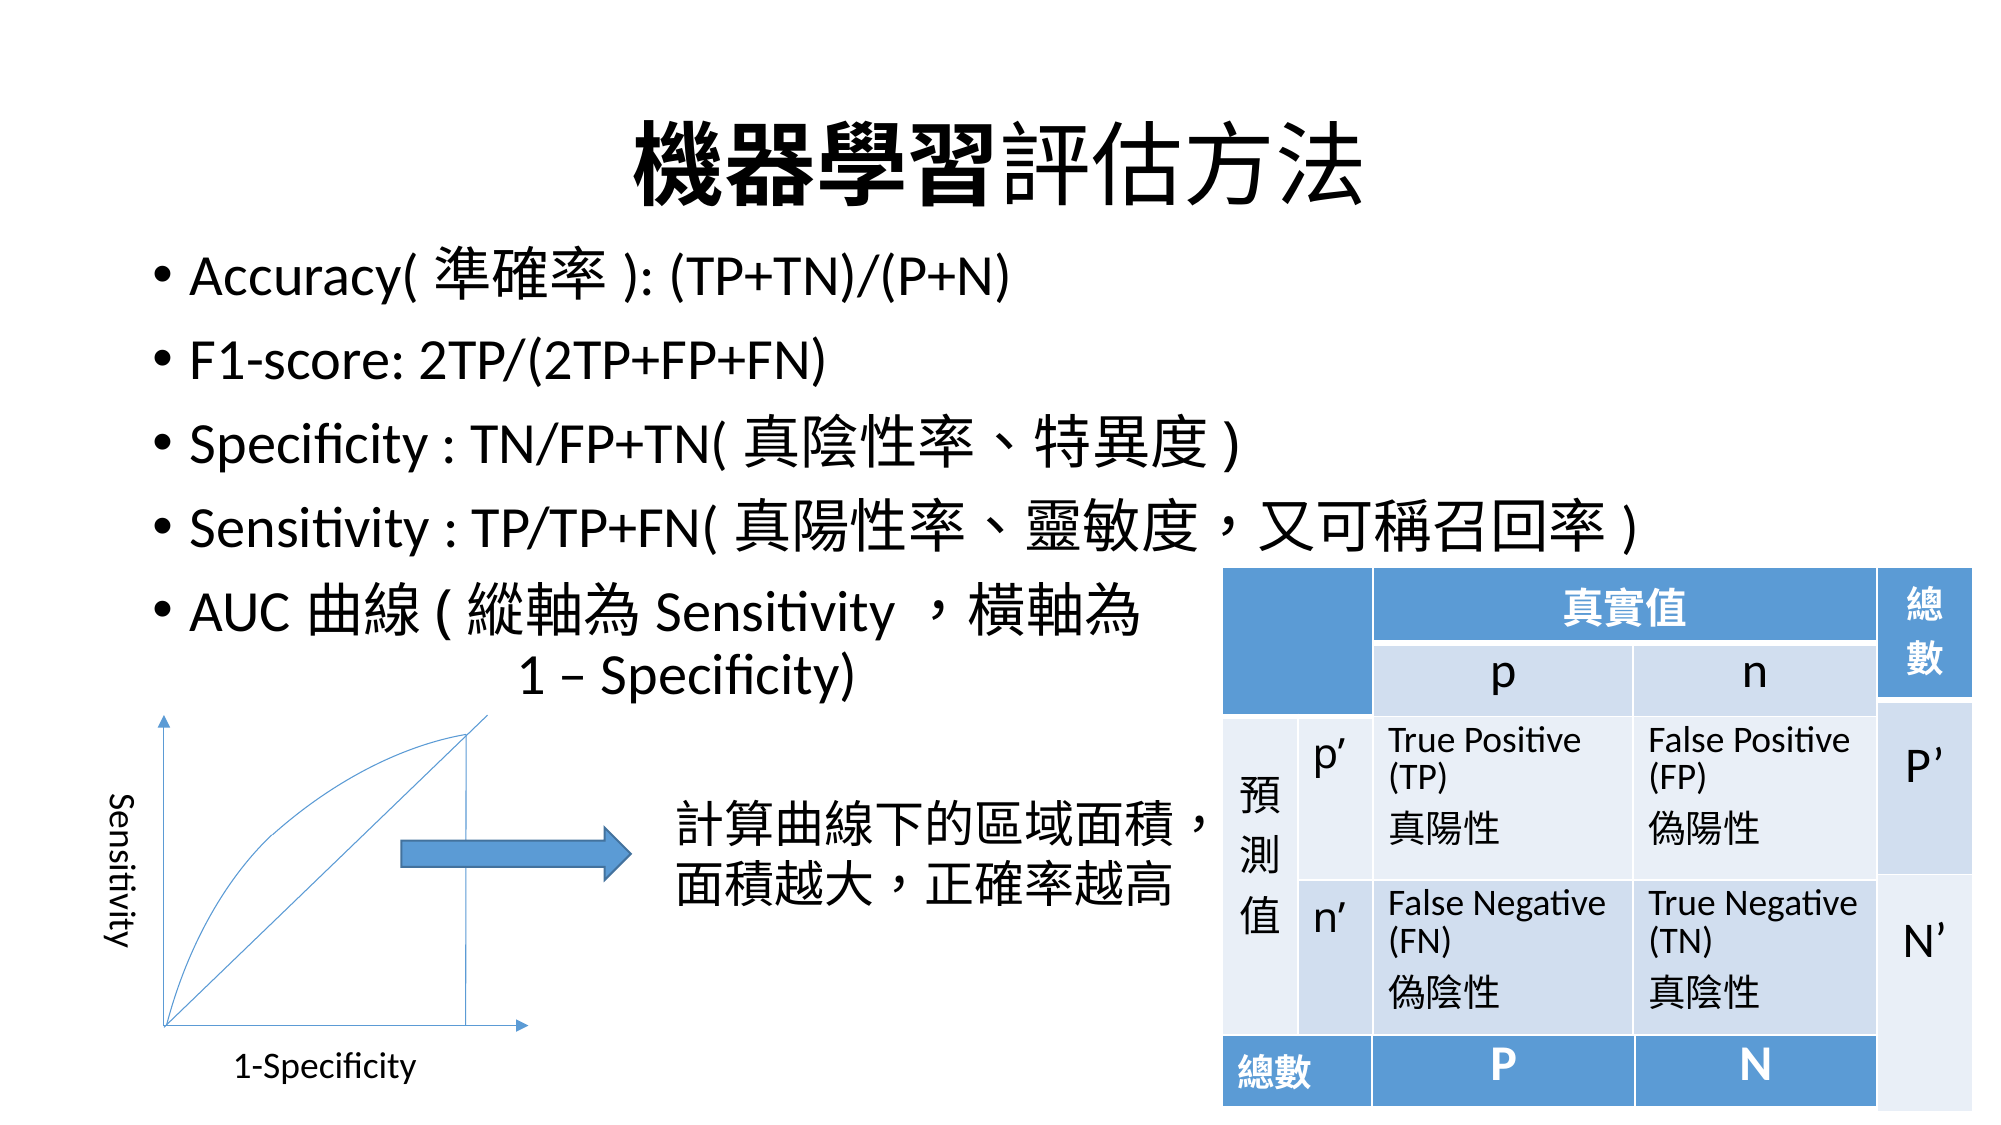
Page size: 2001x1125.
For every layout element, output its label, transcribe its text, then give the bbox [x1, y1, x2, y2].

table_cell 預 測 值 [1223, 719, 1297, 1034]
text_box 計算曲線下的區域面積，面積越大，正確率越高 [659, 785, 1195, 921]
title 機器學習評估方法 [137, 59, 1863, 238]
table_cell n’ [1299, 881, 1372, 1034]
table_cell True Positive (TP) 真陽性 [1374, 717, 1632, 879]
table_header 真實值 [1374, 568, 1876, 640]
table_cell N’ [1878, 875, 1972, 1111]
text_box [163, 715, 488, 1028]
table_header [1223, 568, 1372, 714]
table_cell P’ [1878, 703, 1972, 874]
text_box Sensitivity [78, 778, 155, 964]
text_box 1-Specificity [218, 1033, 567, 1094]
table_cell p [1374, 646, 1632, 716]
text_box [174, 1028, 339, 1071]
table_header P [1373, 1036, 1634, 1106]
table_cell False Positive (FP) 偽陽性 [1634, 717, 1876, 879]
table_cell True Negative (TN) 真陰性 [1634, 881, 1876, 1034]
table_header 總 數 [1878, 568, 1972, 697]
text_box [488, 825, 633, 883]
table_cell n [1634, 646, 1876, 716]
table_header N [1636, 1036, 1876, 1106]
list Accuracy(準確率): (TP+TN)/(P+N) F1-score: 2TP/(2TP+FP+FN) Specificity : TN/FP+TN(真陰性率、特異度) Sensitivity : TP/TP+FN(真陽性率、靈敏度，又可稱召回率) AUC曲線(縱軸為Sensitivity，橫軸為 1 – Specificity) [137, 238, 1863, 952]
table_cell False Negative (FN) 偽陰性 [1374, 881, 1632, 1034]
table_cell p’ [1299, 719, 1372, 879]
table_header 總數 [1223, 1036, 1371, 1106]
